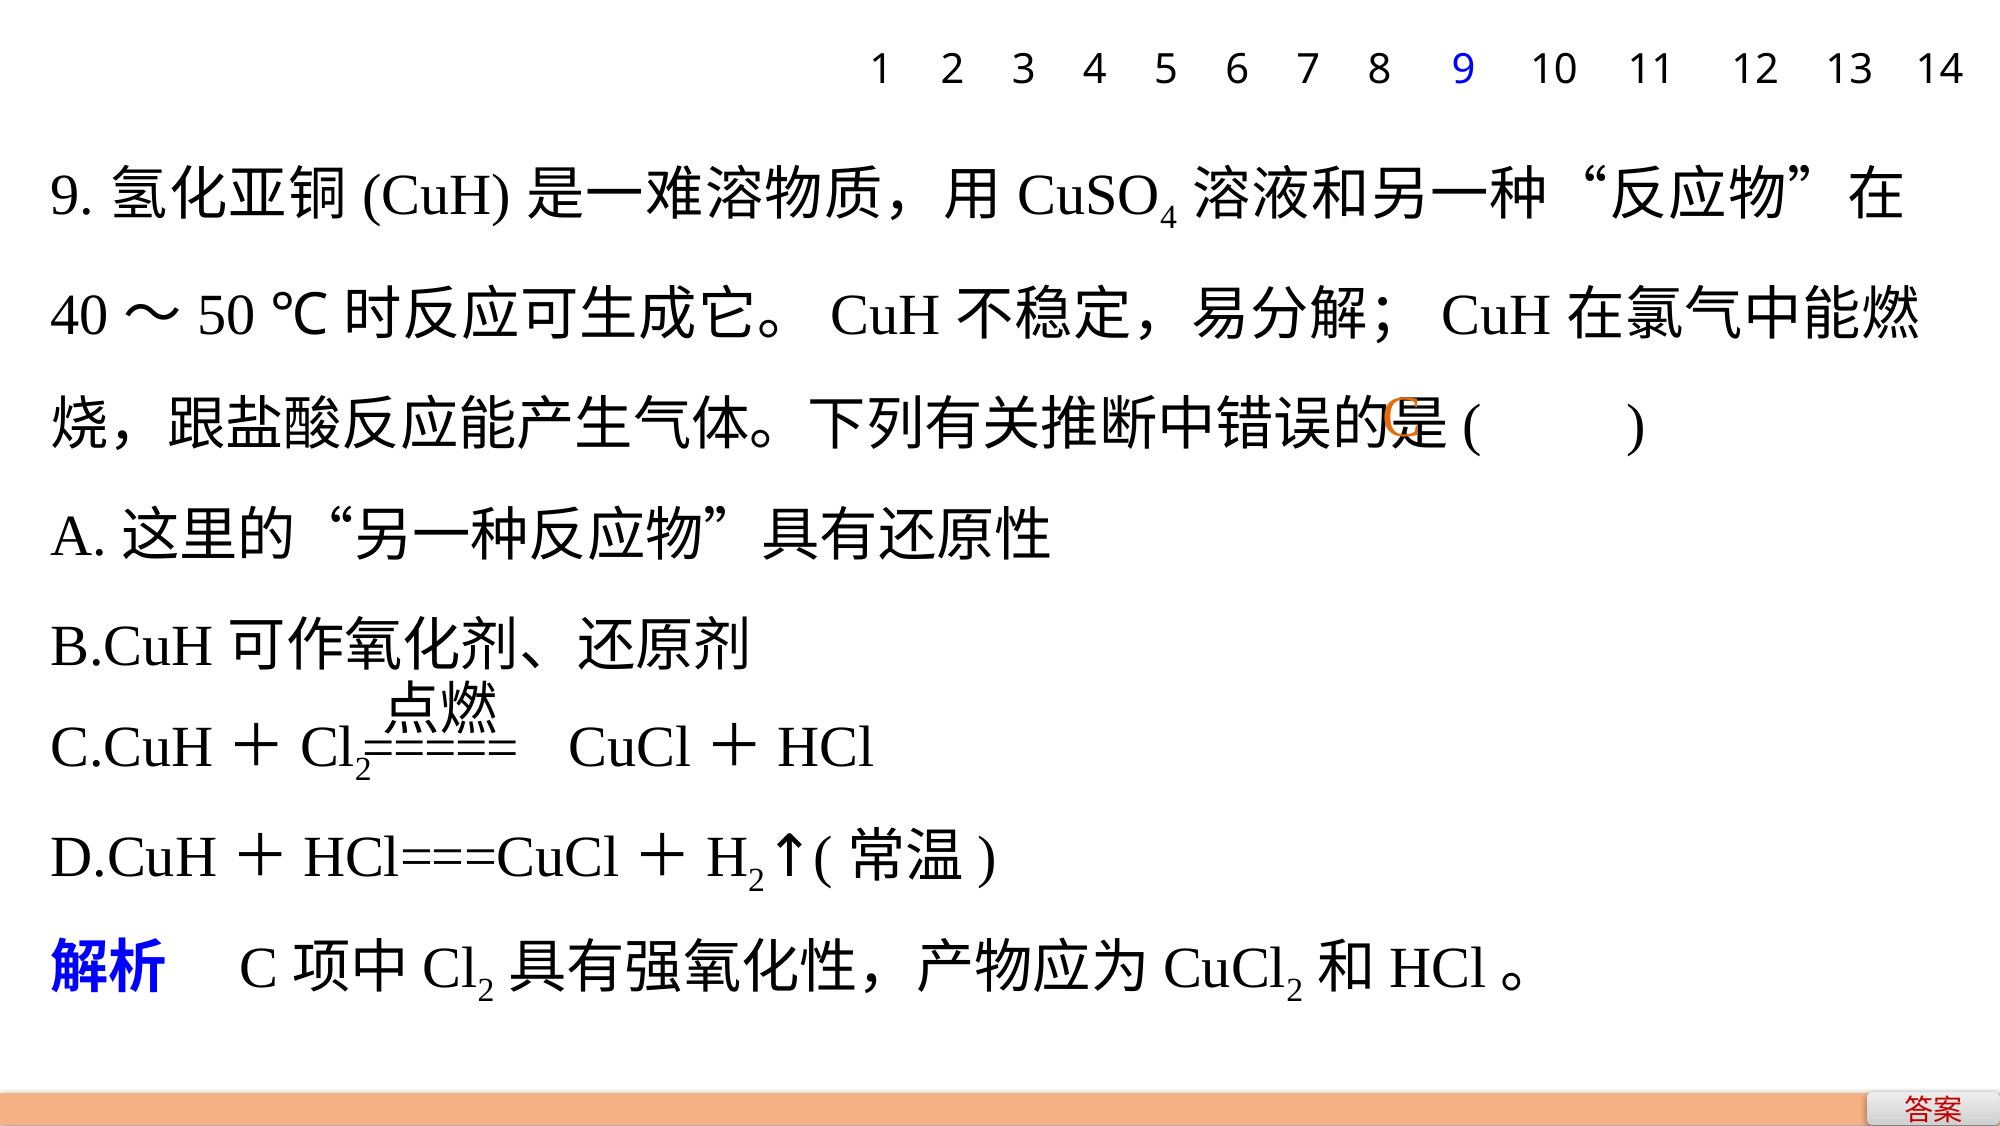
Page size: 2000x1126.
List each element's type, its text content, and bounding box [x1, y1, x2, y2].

text_box 2 [925, 19, 985, 114]
text_box 5 [1139, 19, 1199, 114]
text_box 11 [1610, 19, 1696, 114]
text_box 6 [1210, 19, 1270, 114]
text_box C [1368, 370, 1437, 456]
text_box 答案 [1866, 1091, 2000, 1126]
text_box 8 [1352, 19, 1412, 114]
text_box 3 [996, 19, 1056, 114]
text_box 9.氢化亚铜(CuH)是一难溶物质，用CuSO4溶液和另一种“反应物”在40～50 ℃时反应可生成它。CuH不稳定，易分解；CuH在氯气中能燃烧，跟盐酸反应能产生气体。下列有关推断中错误的是( ) A.这里的“另一种反应物”具有还原性 B.CuH可作氧化剂、还原剂 C.CuH＋Cl2 CuCl＋HCl D.CuH＋HCl===CuCl＋H2↑(常温) 解析 C项中Cl2具有强氧化性，产物应为CuCl2和HCl。 [35, 117, 1935, 1016]
text_box 1 [854, 19, 914, 114]
text_box 4 [1067, 19, 1127, 114]
text_box 13 [1811, 19, 1894, 114]
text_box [362, 660, 548, 795]
text_box 14 [1905, 19, 1984, 114]
text_box 7 [1281, 19, 1341, 114]
text_box 12 [1707, 19, 1800, 114]
text_box 9 [1423, 19, 1496, 114]
text_box [0, 1092, 1866, 1126]
text_box 10 [1507, 19, 1599, 114]
